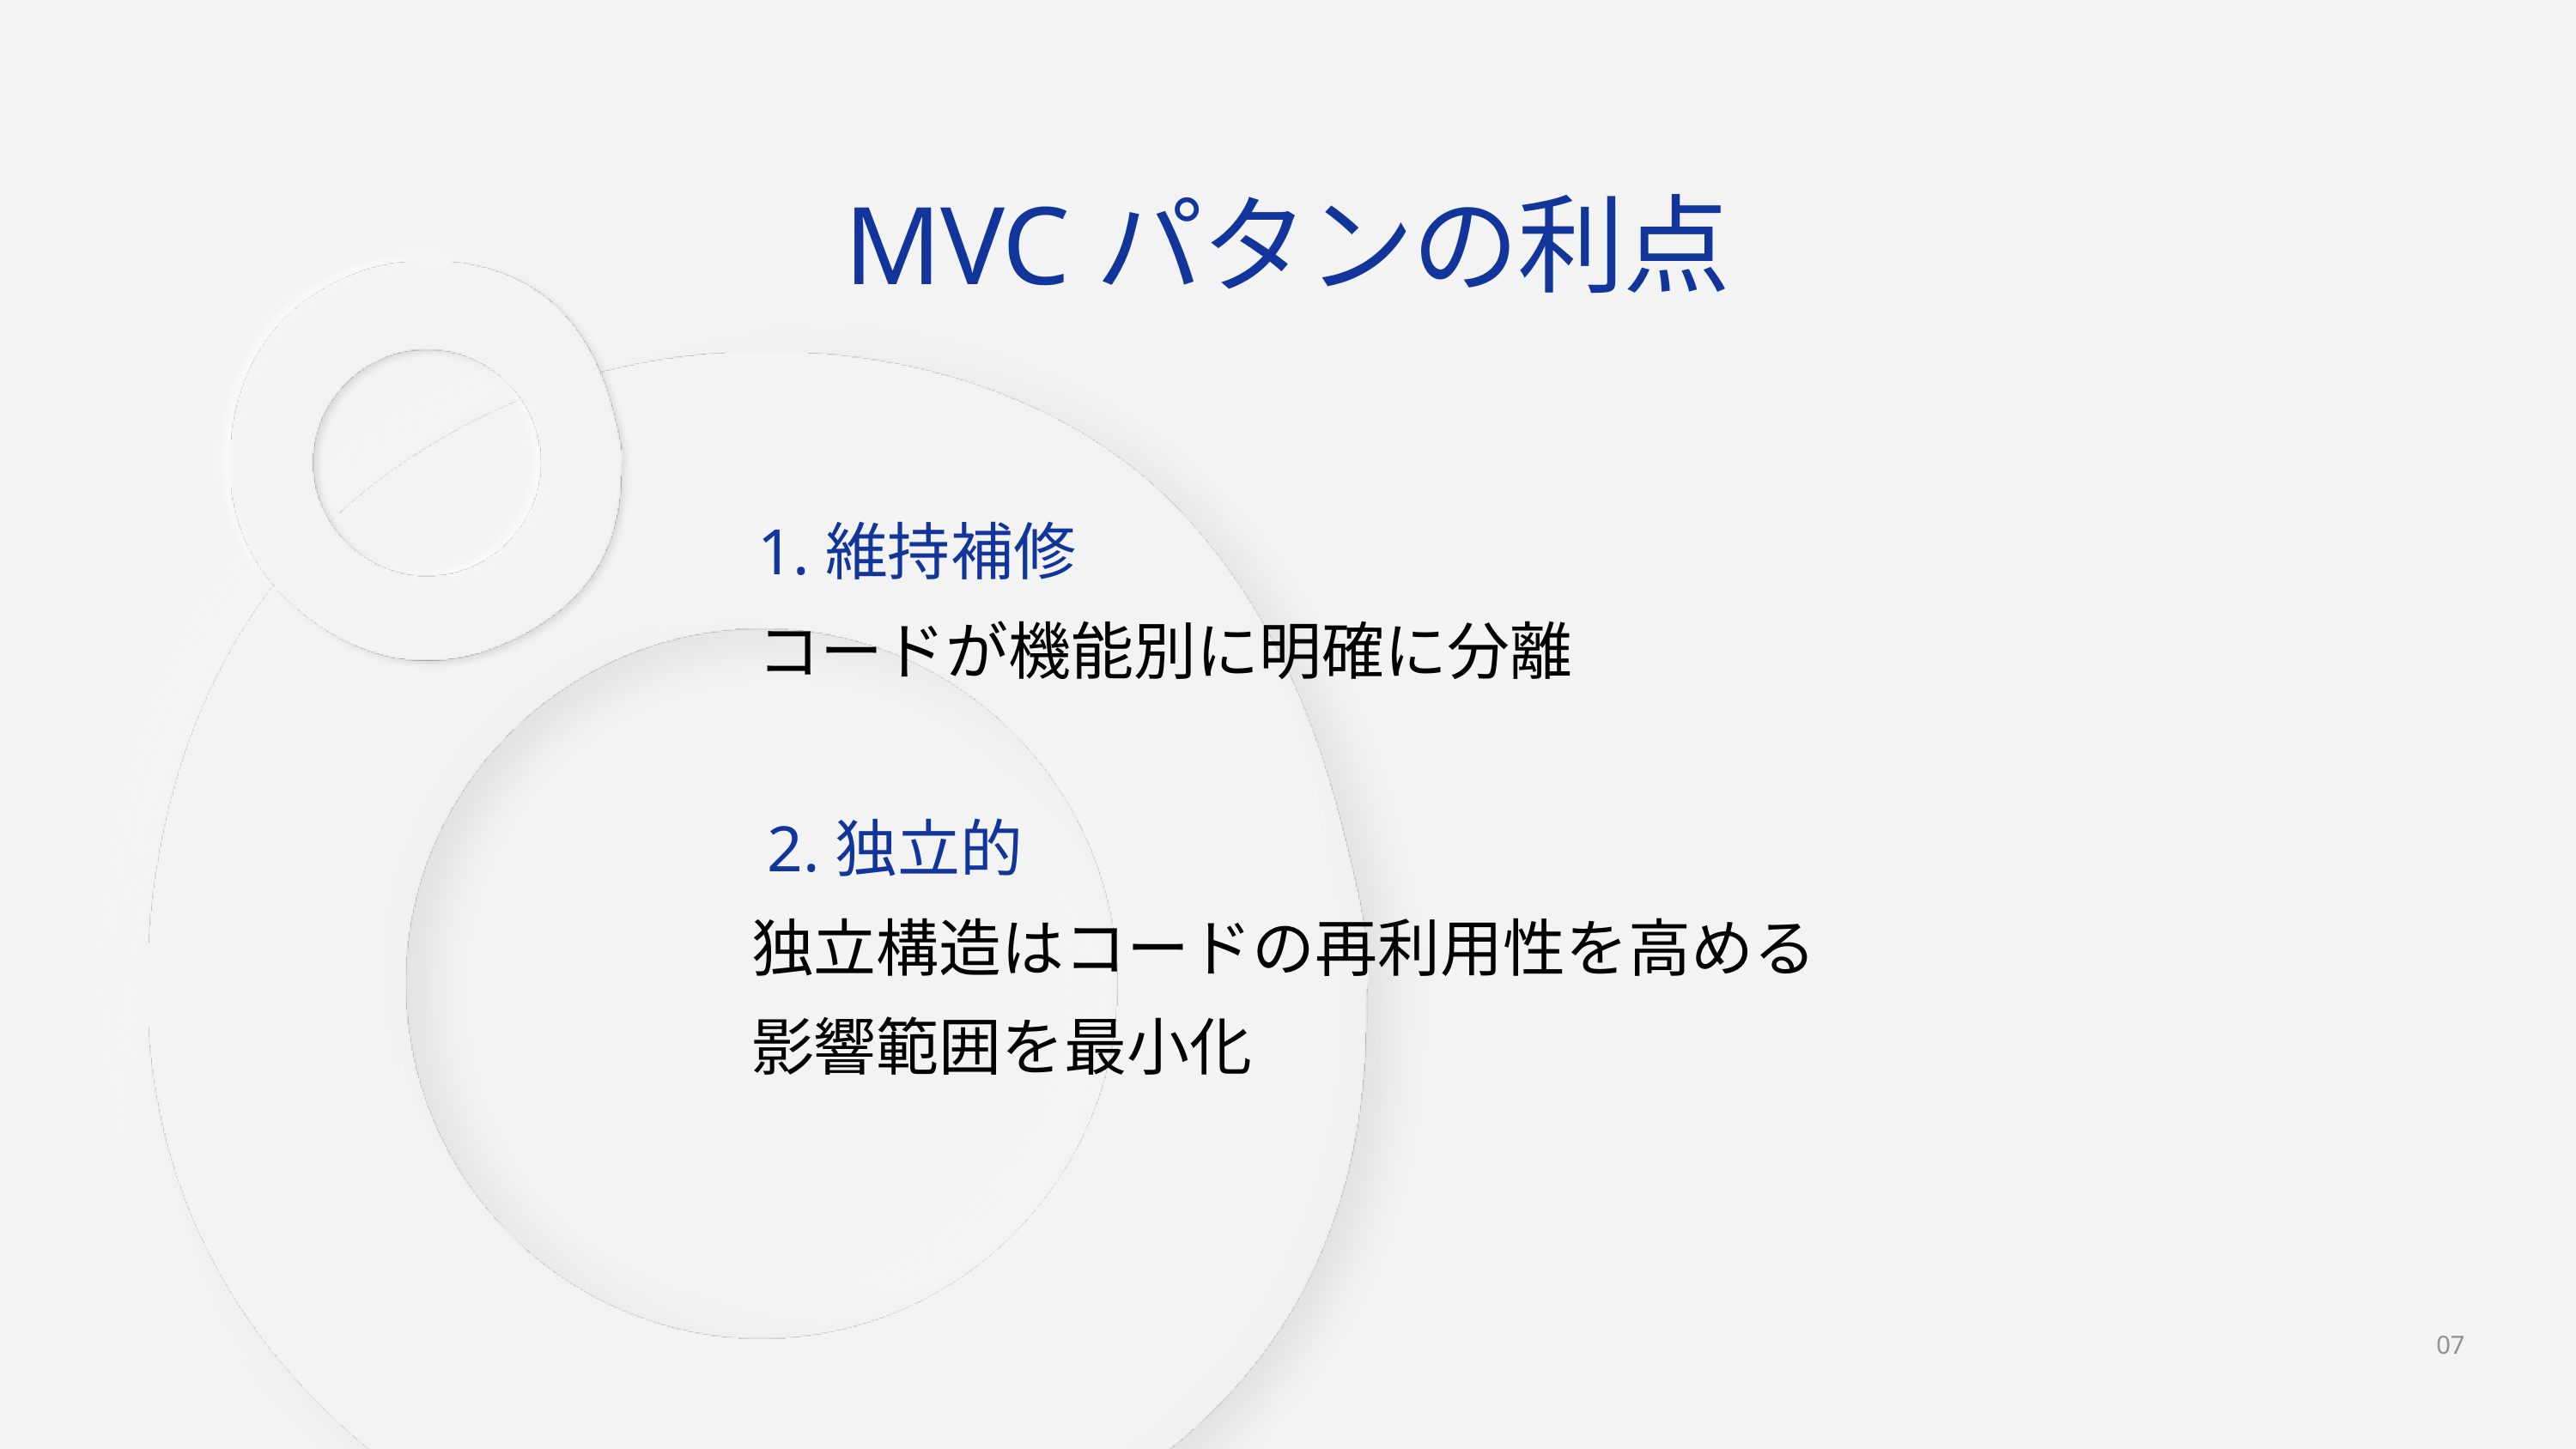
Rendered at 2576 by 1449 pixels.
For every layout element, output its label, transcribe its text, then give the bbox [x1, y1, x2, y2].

text_box 1.維持補修 コードが機能別に明確に分離 [1376, 493, 1819, 682]
picture [148, 260, 1369, 1449]
text_box 07 [2355, 1326, 2465, 1393]
text_box 2.独立的 独立構造はコードの再利用性を高める 影響範囲を最小化 [1376, 788, 1857, 1378]
text_box MVCパタンの利点 [552, 177, 2024, 328]
